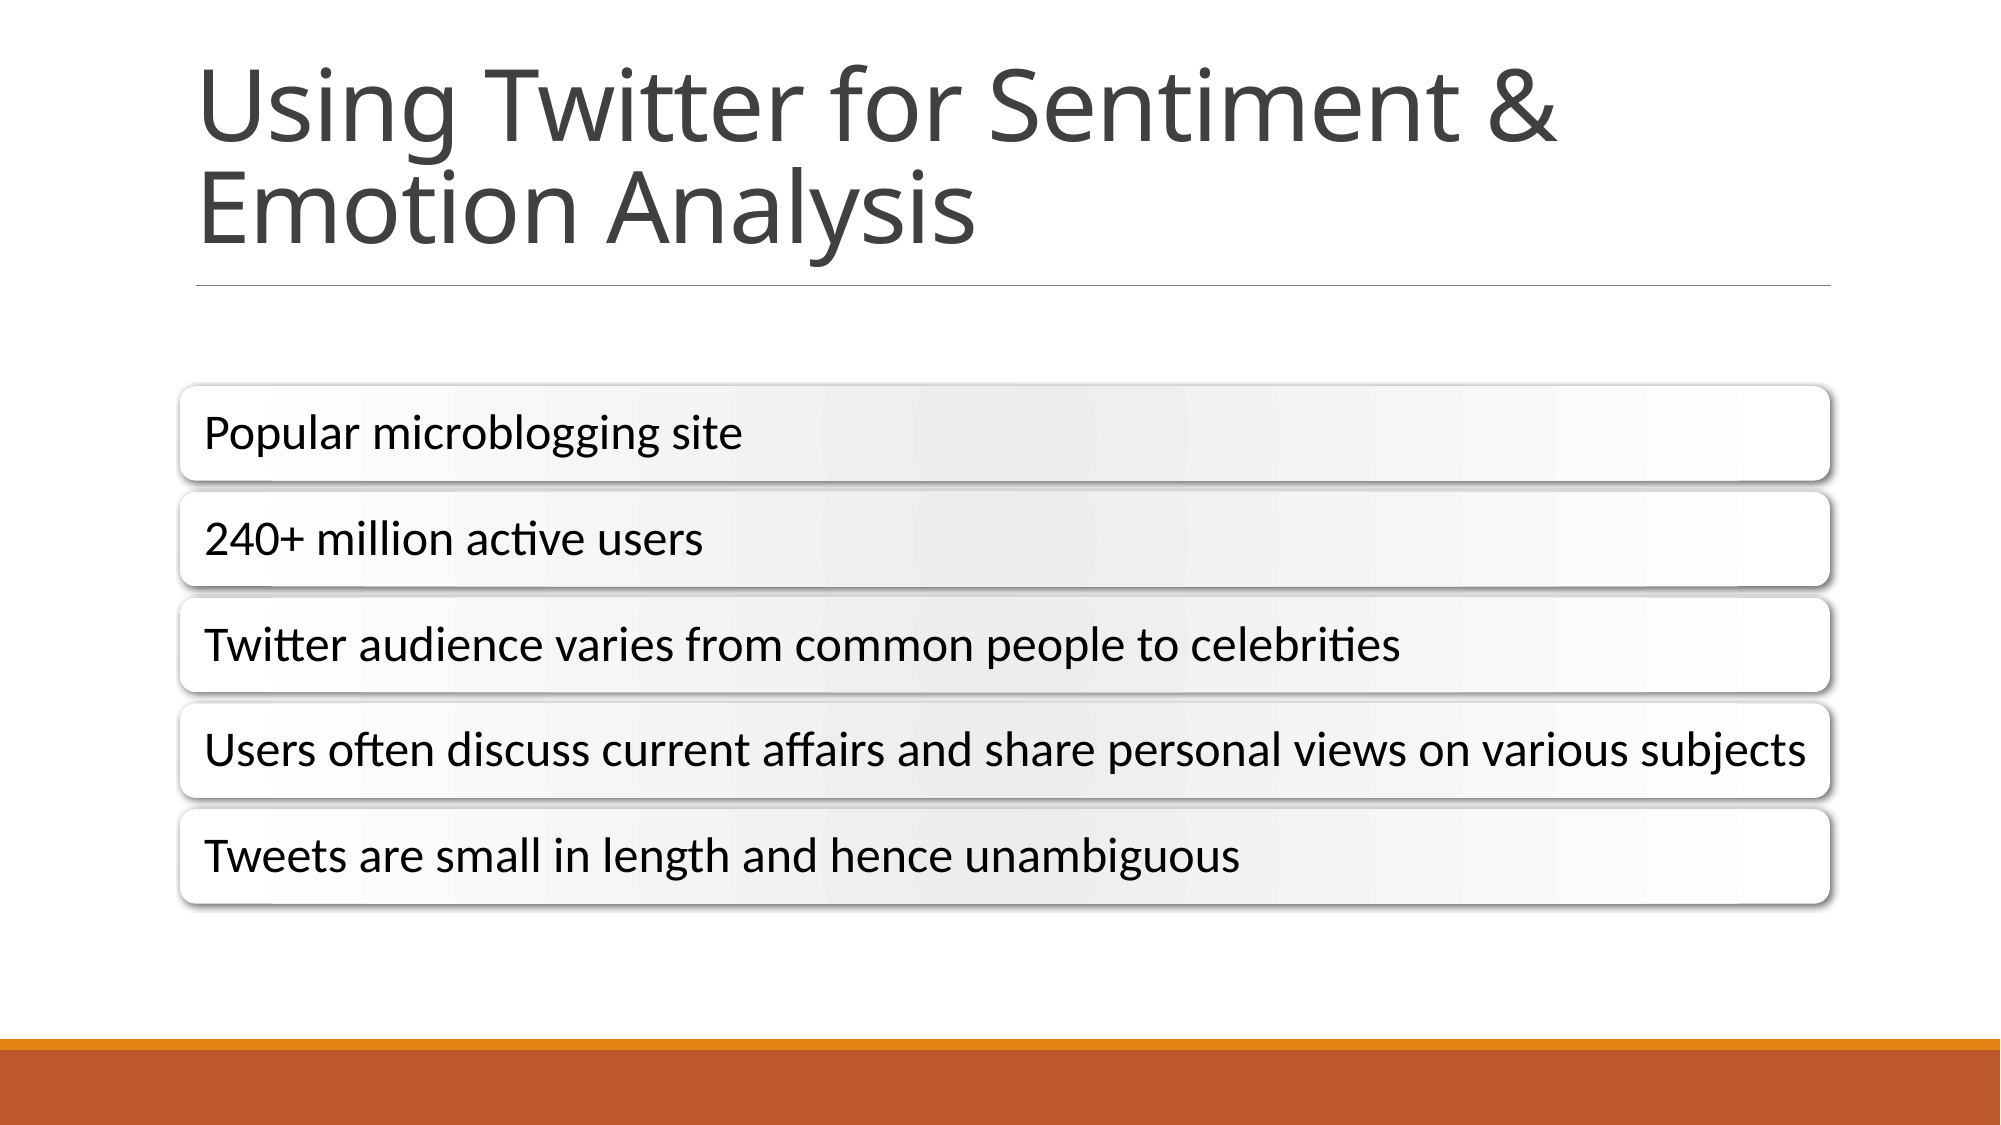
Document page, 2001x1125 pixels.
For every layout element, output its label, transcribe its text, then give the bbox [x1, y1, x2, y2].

title Using Twitter for Sentiment & Emotion Analysis [180, 47, 1830, 272]
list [179, 314, 1831, 976]
